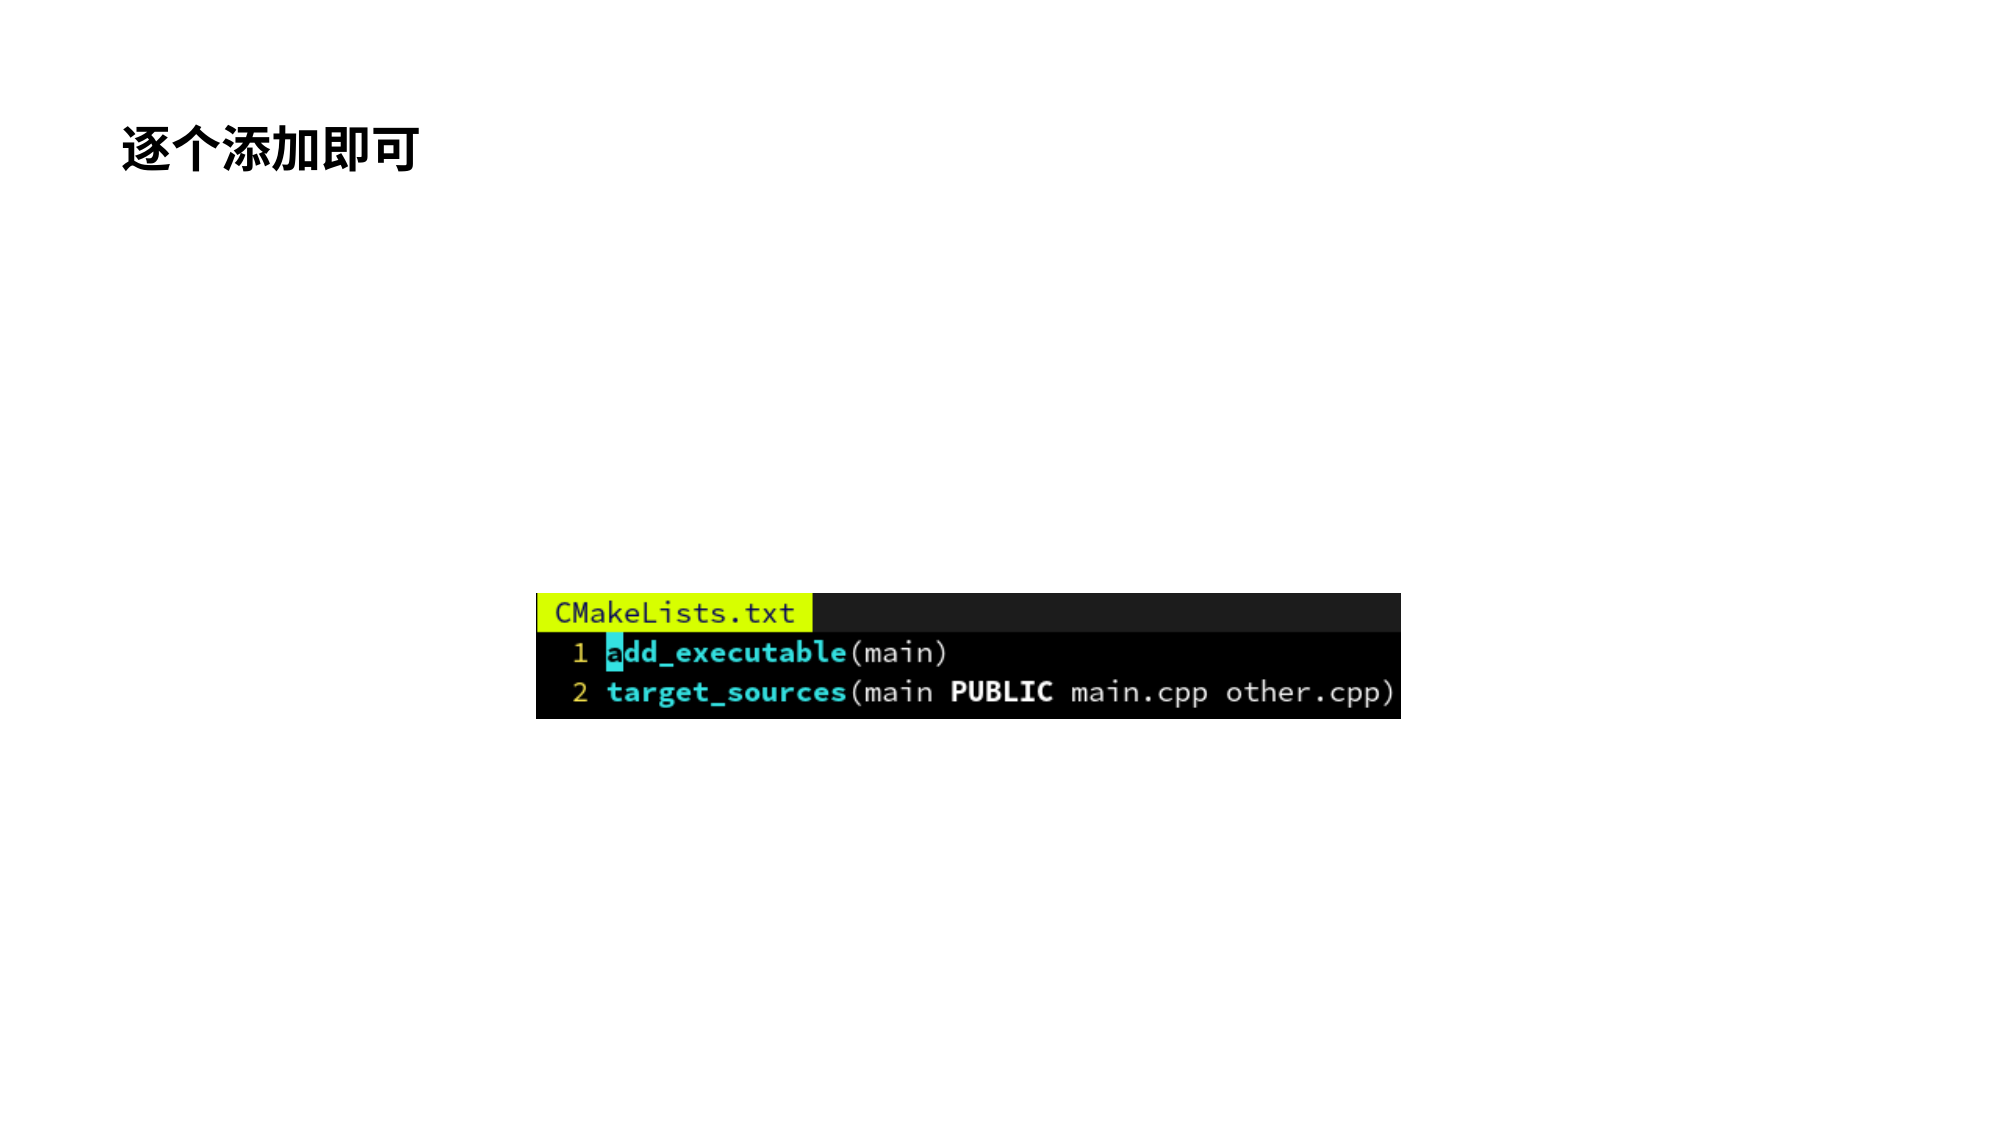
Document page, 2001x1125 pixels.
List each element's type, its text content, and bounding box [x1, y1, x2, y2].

title 逐个添加即可 [106, 42, 1832, 260]
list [536, 593, 1401, 719]
